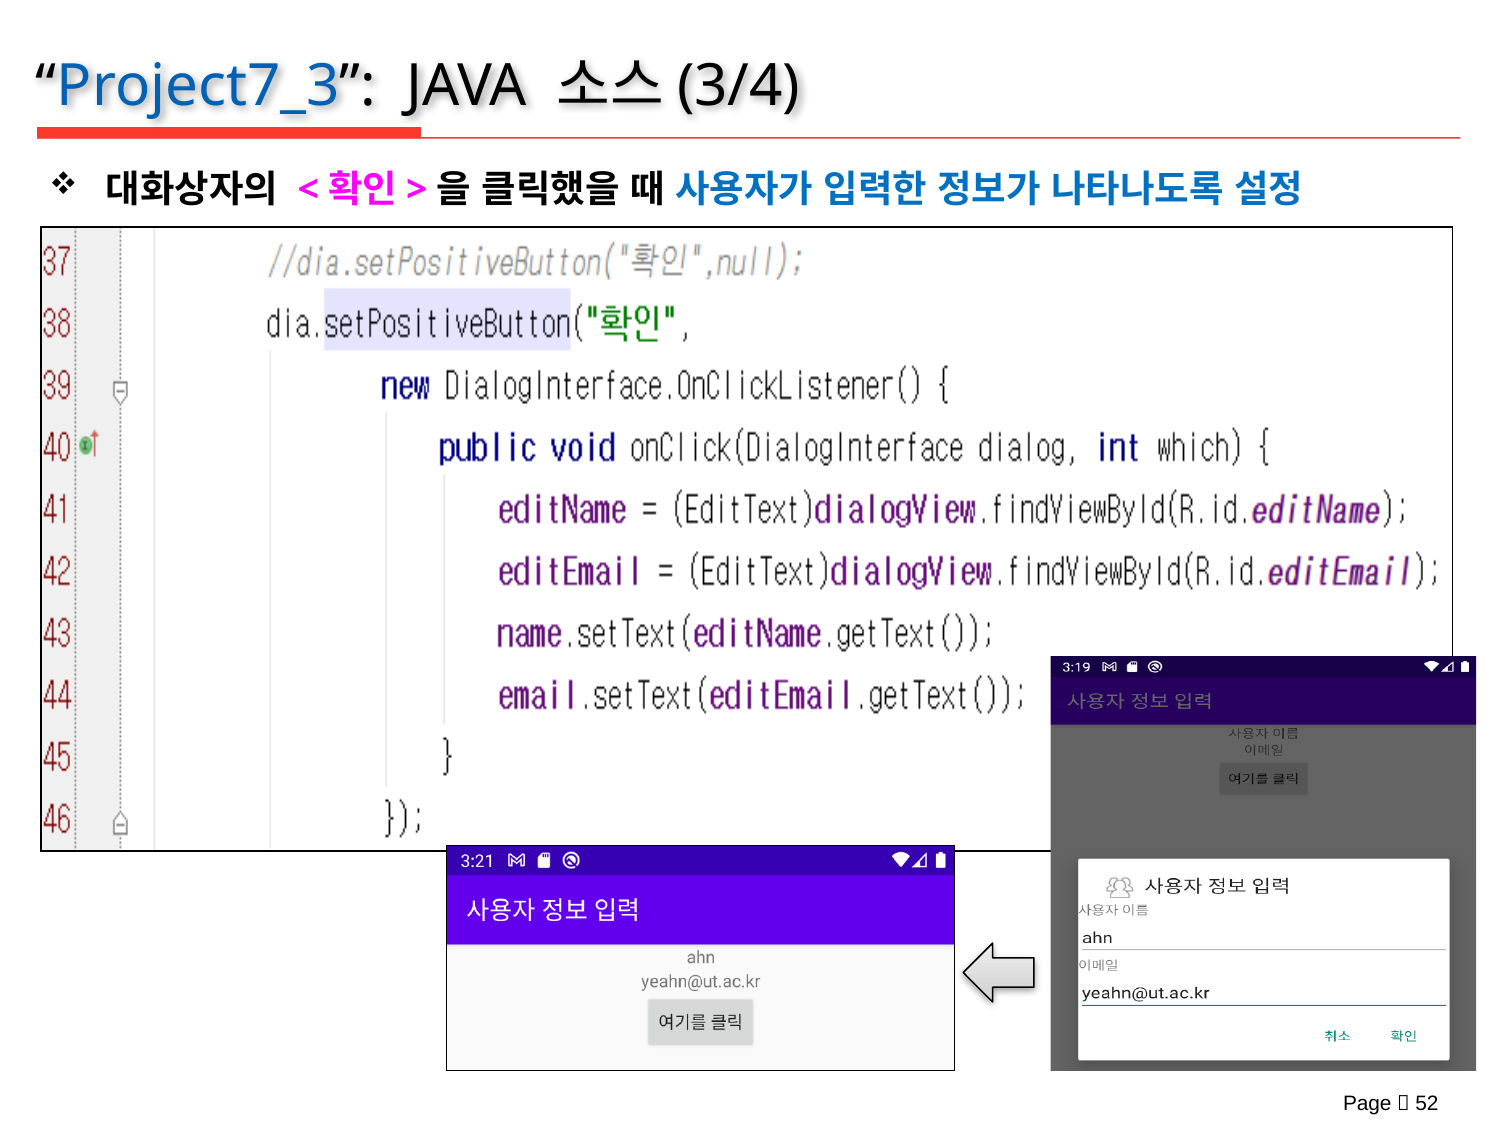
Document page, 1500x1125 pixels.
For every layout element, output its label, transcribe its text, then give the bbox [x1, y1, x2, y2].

list 대화상자의 <확인>을 클릭했을 때 사용자가 입력한 정보가 나타나도록 설정 [5, 164, 1452, 215]
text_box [41, 227, 1452, 851]
text_box [962, 942, 1035, 1003]
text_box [1050, 656, 1477, 1071]
title “Project7_3”: JAVA 소스(3/4) [35, 47, 1434, 142]
picture [446, 845, 956, 1071]
